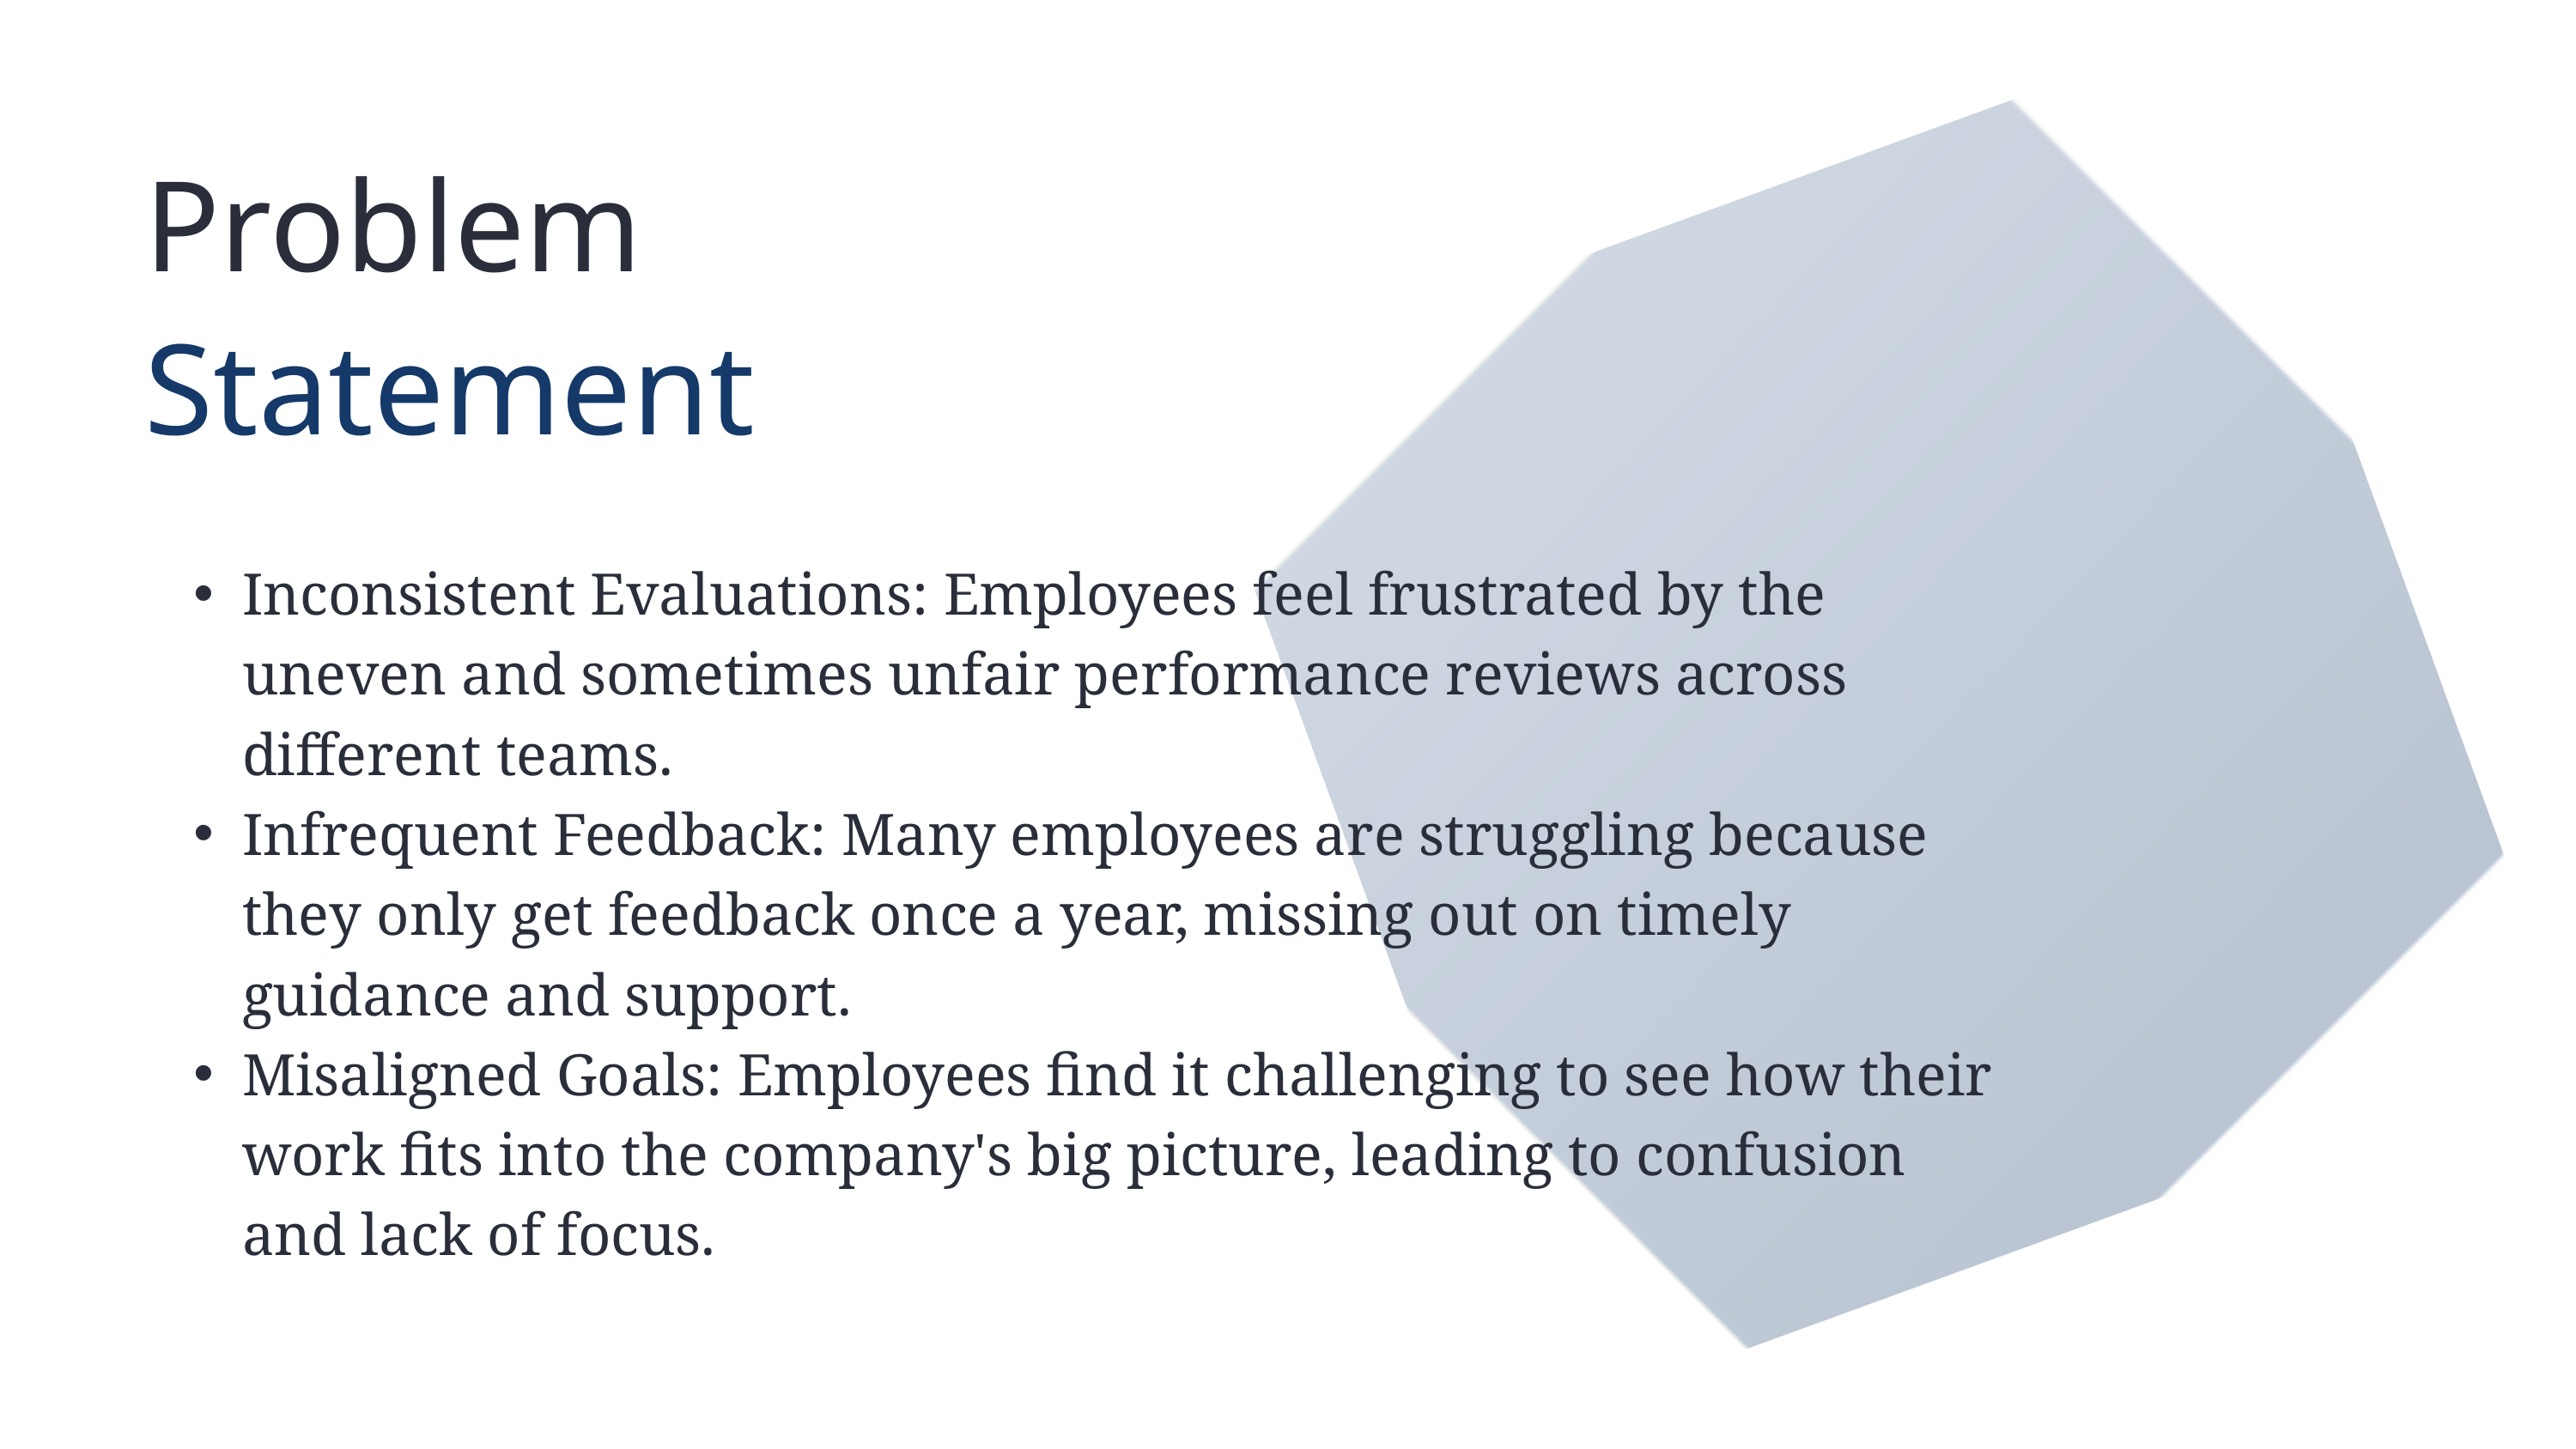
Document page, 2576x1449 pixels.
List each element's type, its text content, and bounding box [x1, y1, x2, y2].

text_box [1501, 1268, 1970, 1419]
text_box Problem Statement [144, 134, 886, 460]
text_box Inconsistent Evaluations: Employees feel frustrated by the uneven and sometimes unfair performance reviews across different teams. Infrequent Feedback: Many employees are struggling because they only get feedback once a year, missing out on timely guidance and support. Misaligned Goals: Employees find it challenging to see how their work fits into the company's big picture, leading to confusion and lack of focus. [144, 546, 2026, 1268]
text_box [1185, 30, 2574, 1248]
